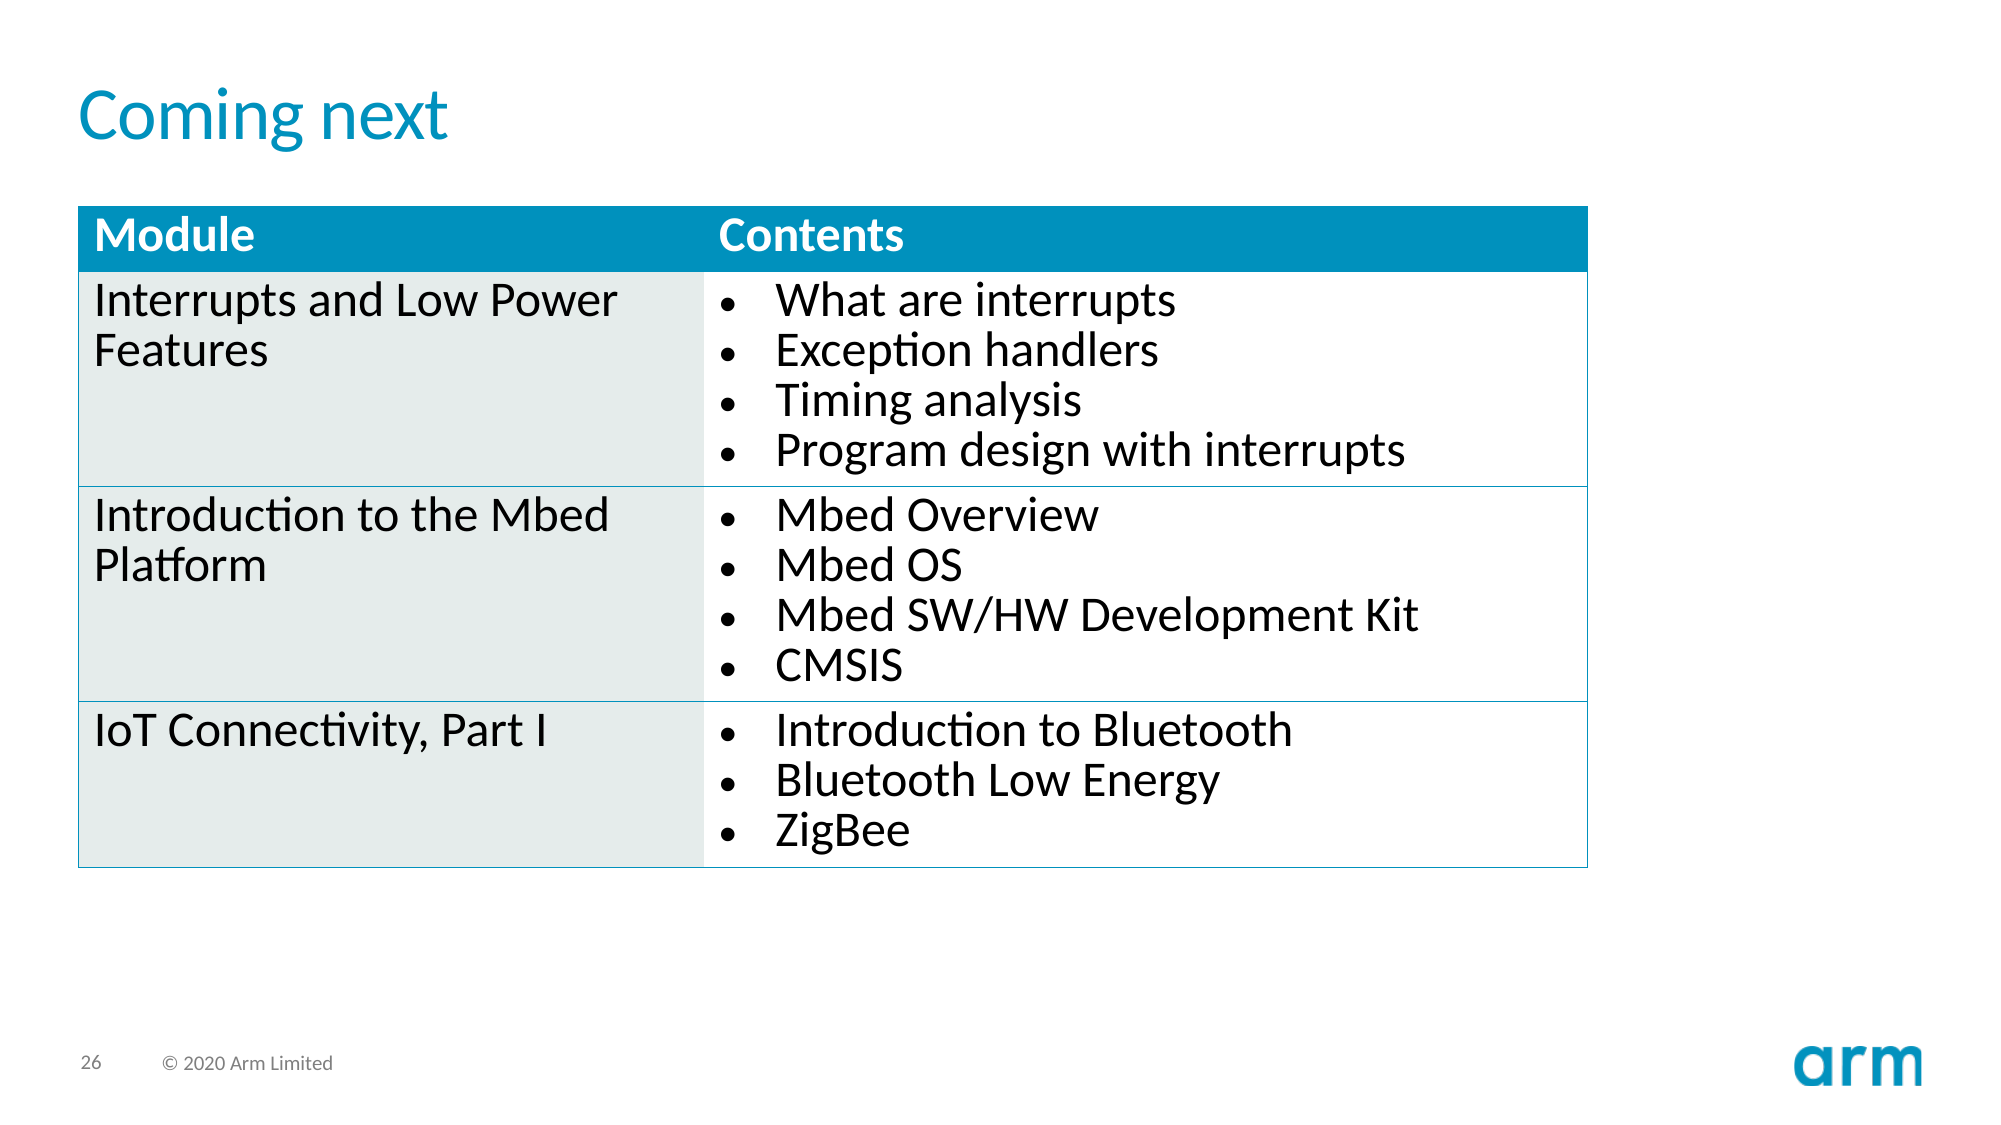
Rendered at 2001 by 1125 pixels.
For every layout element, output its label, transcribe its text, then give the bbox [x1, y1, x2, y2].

table_header Module [79, 207, 704, 271]
table_cell Introduction to Bluetooth Bluetooth Low Energy ZigBee [704, 702, 1587, 867]
table_cell Interrupts and Low Power Features [79, 272, 704, 486]
table_cell Introduction to the Mbed Platform [79, 487, 704, 701]
table_cell Mbed Overview Mbed OS Mbed SW/HW Development Kit CMSIS [704, 487, 1587, 701]
table_cell What are interrupts Exception handlers Timing analysis Program design with interrupts [704, 272, 1587, 486]
table_cell IoT Connectivity, Part I [79, 702, 704, 867]
title Coming next [78, 78, 1922, 186]
table_header Contents [704, 207, 1587, 271]
